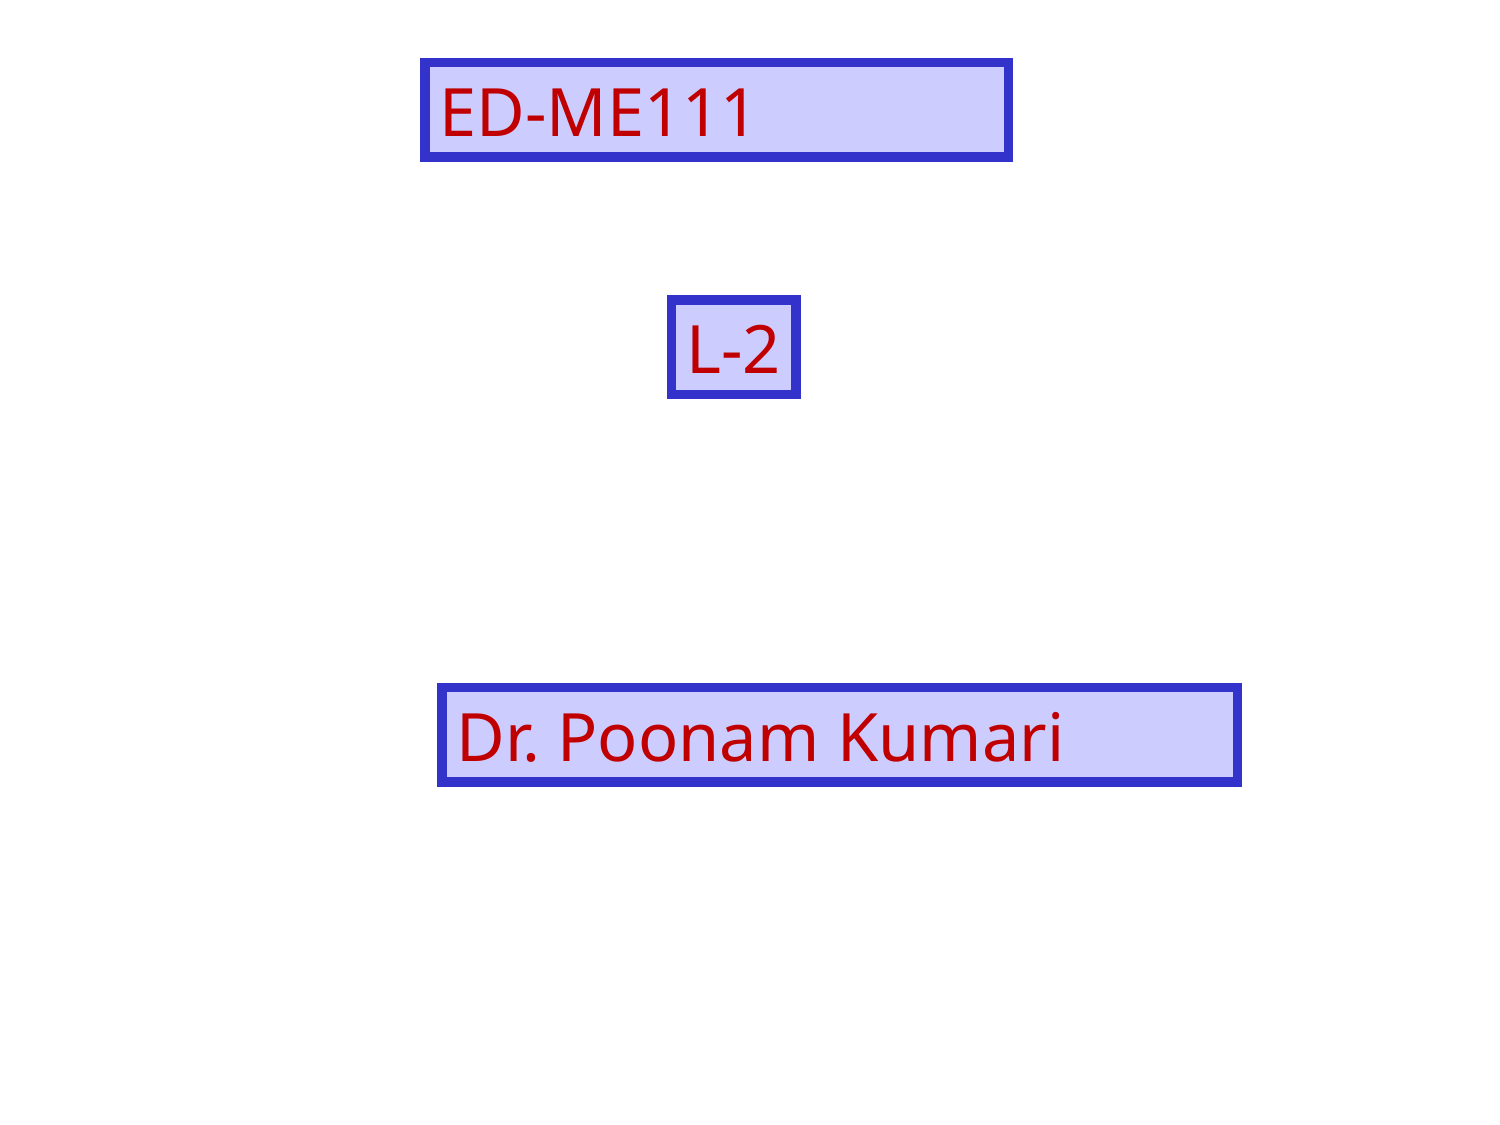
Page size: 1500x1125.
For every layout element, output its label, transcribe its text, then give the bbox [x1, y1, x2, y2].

text_box L-2 [671, 299, 796, 395]
text_box ED-ME111 [425, 62, 1009, 158]
text_box Dr. Poonam Kumari [441, 687, 1238, 783]
